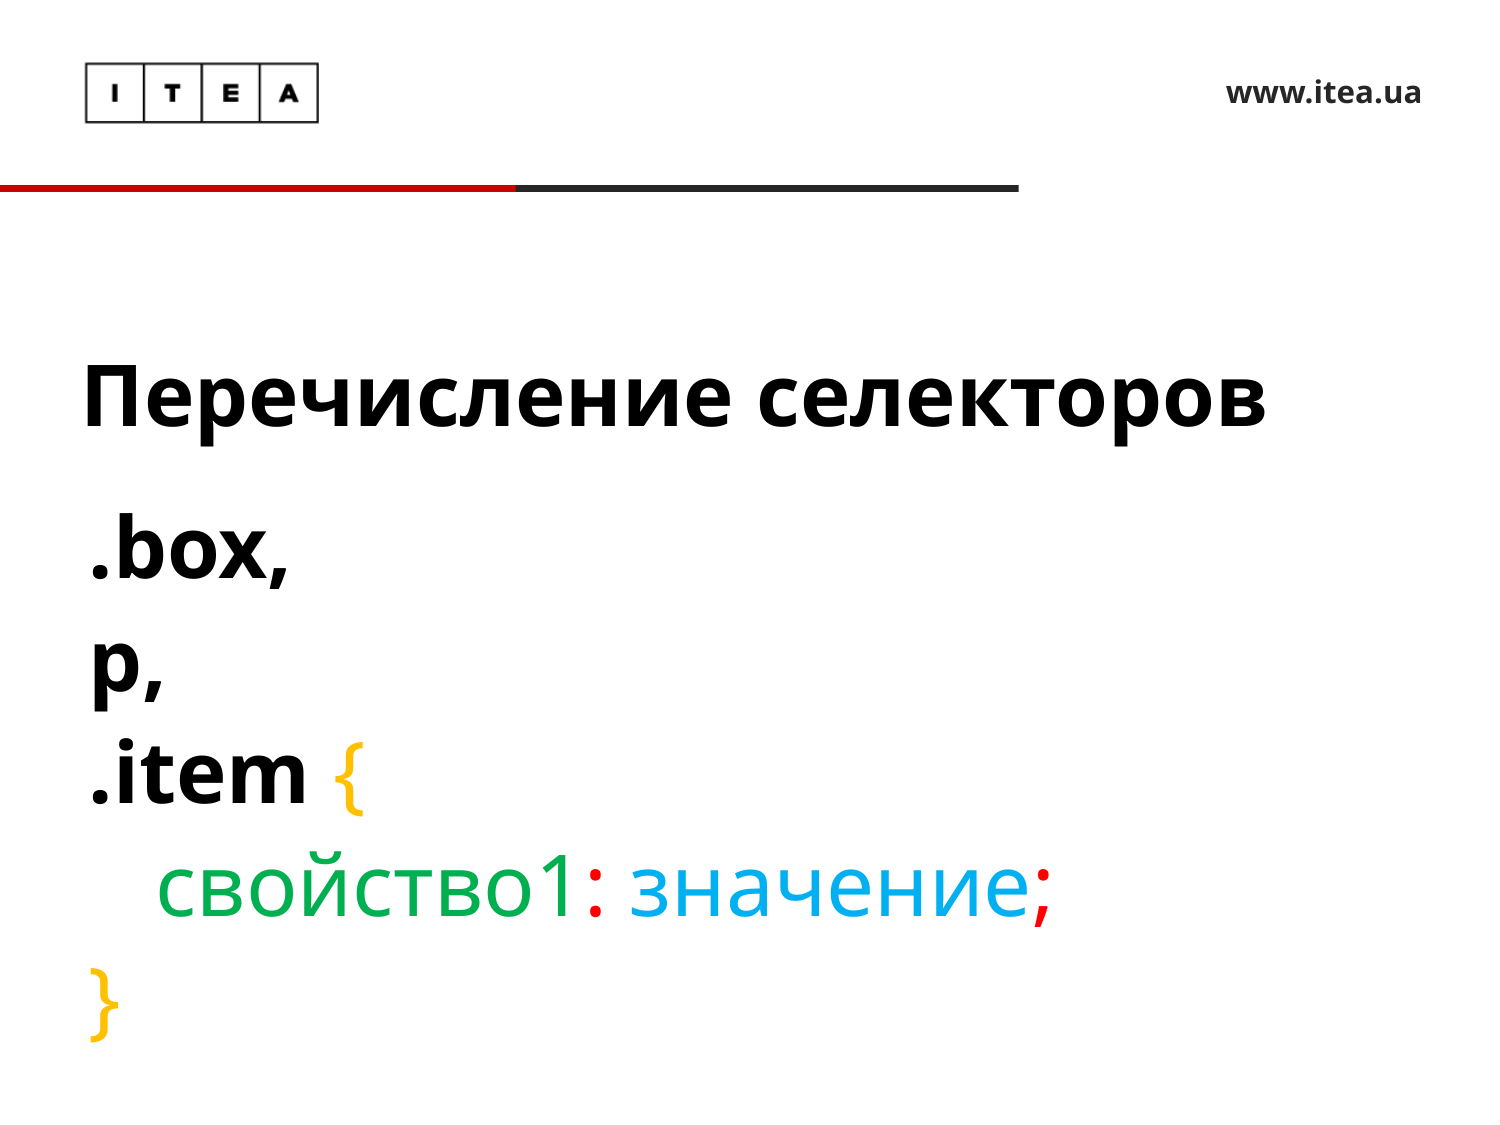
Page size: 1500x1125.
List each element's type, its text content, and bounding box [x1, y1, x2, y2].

text_box [0, 185, 516, 192]
text_box [516, 185, 1019, 192]
text_box www.itea.ua [1172, 66, 1477, 115]
list .box, p, .item { свойство1: значение; } [74, 475, 1435, 1036]
title Перечисление селекторов [65, 323, 1425, 421]
picture [57, 49, 344, 133]
